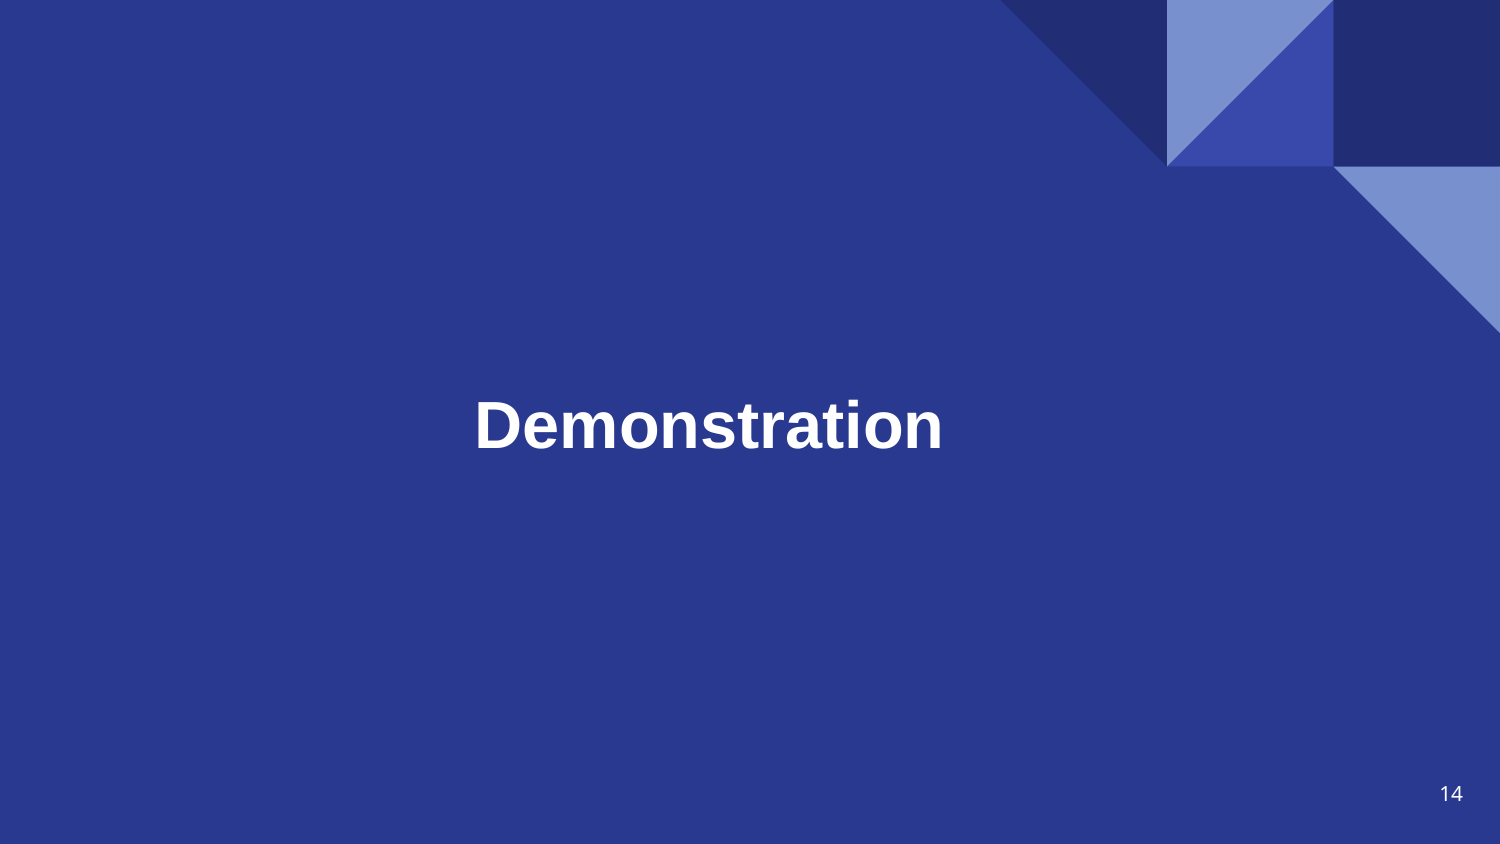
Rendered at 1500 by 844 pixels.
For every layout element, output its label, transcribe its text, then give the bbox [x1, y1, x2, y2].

title Demonstration [459, 353, 1500, 491]
slide_number ‹#› [1387, 762, 1478, 828]
